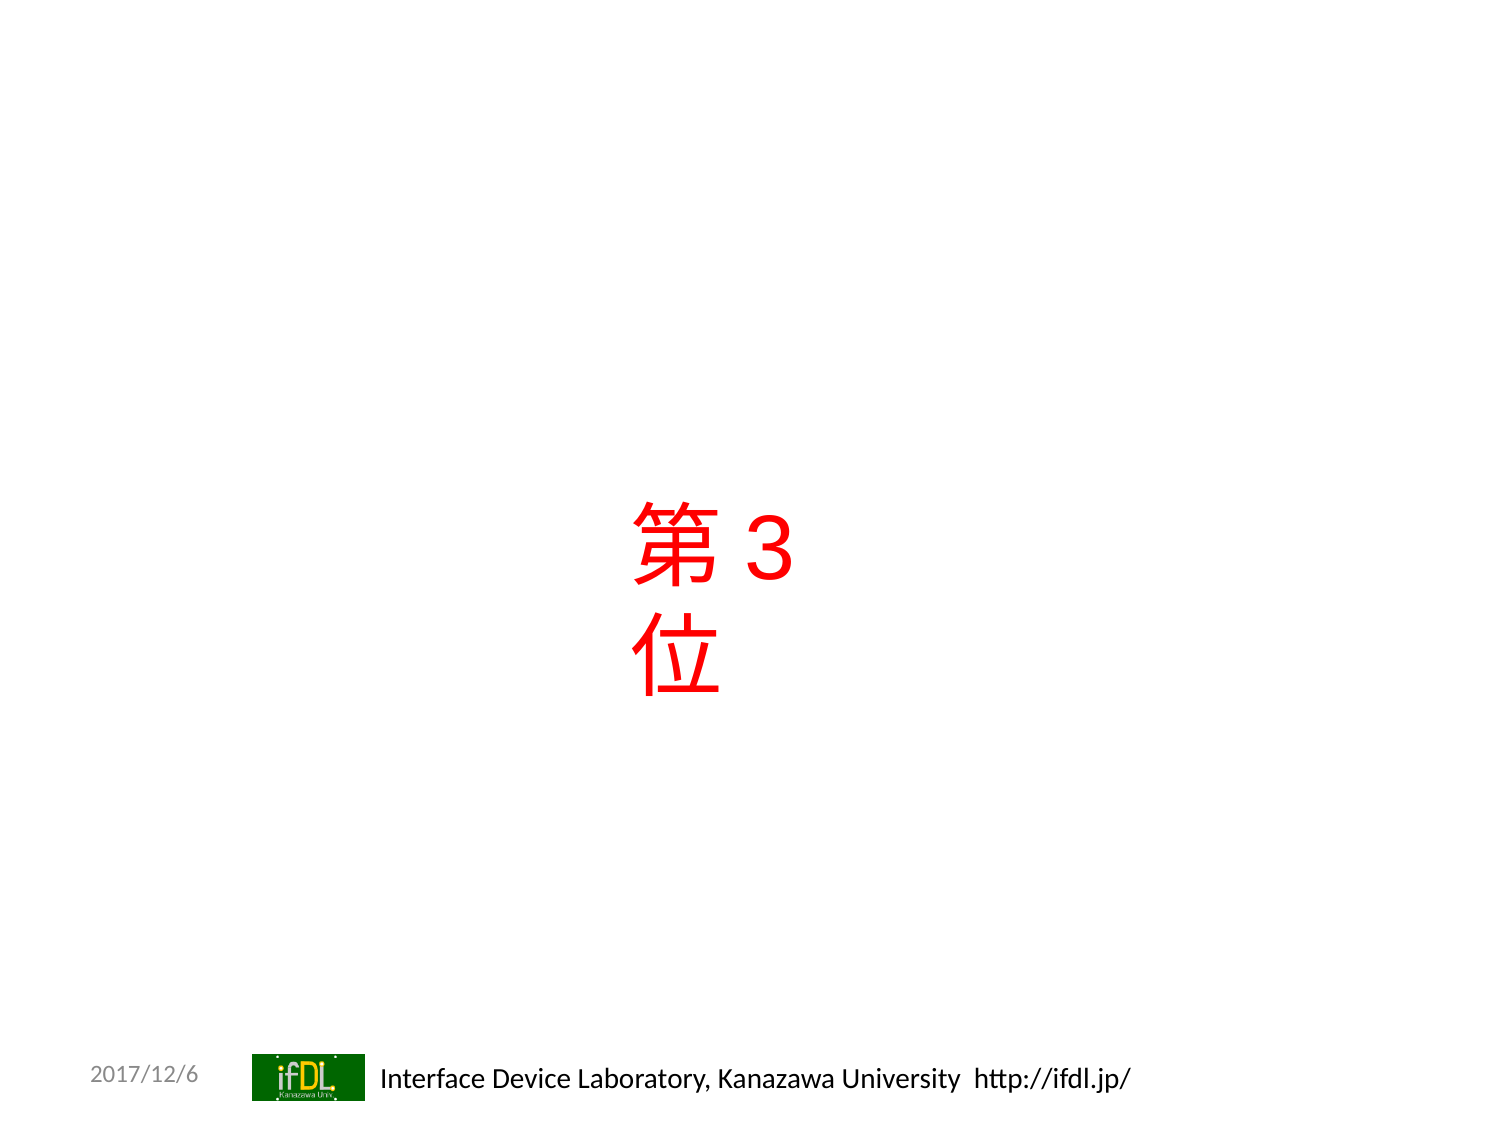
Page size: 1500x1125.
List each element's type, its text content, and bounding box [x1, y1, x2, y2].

picture [252, 1054, 365, 1101]
text_box 第3位 [615, 480, 910, 716]
